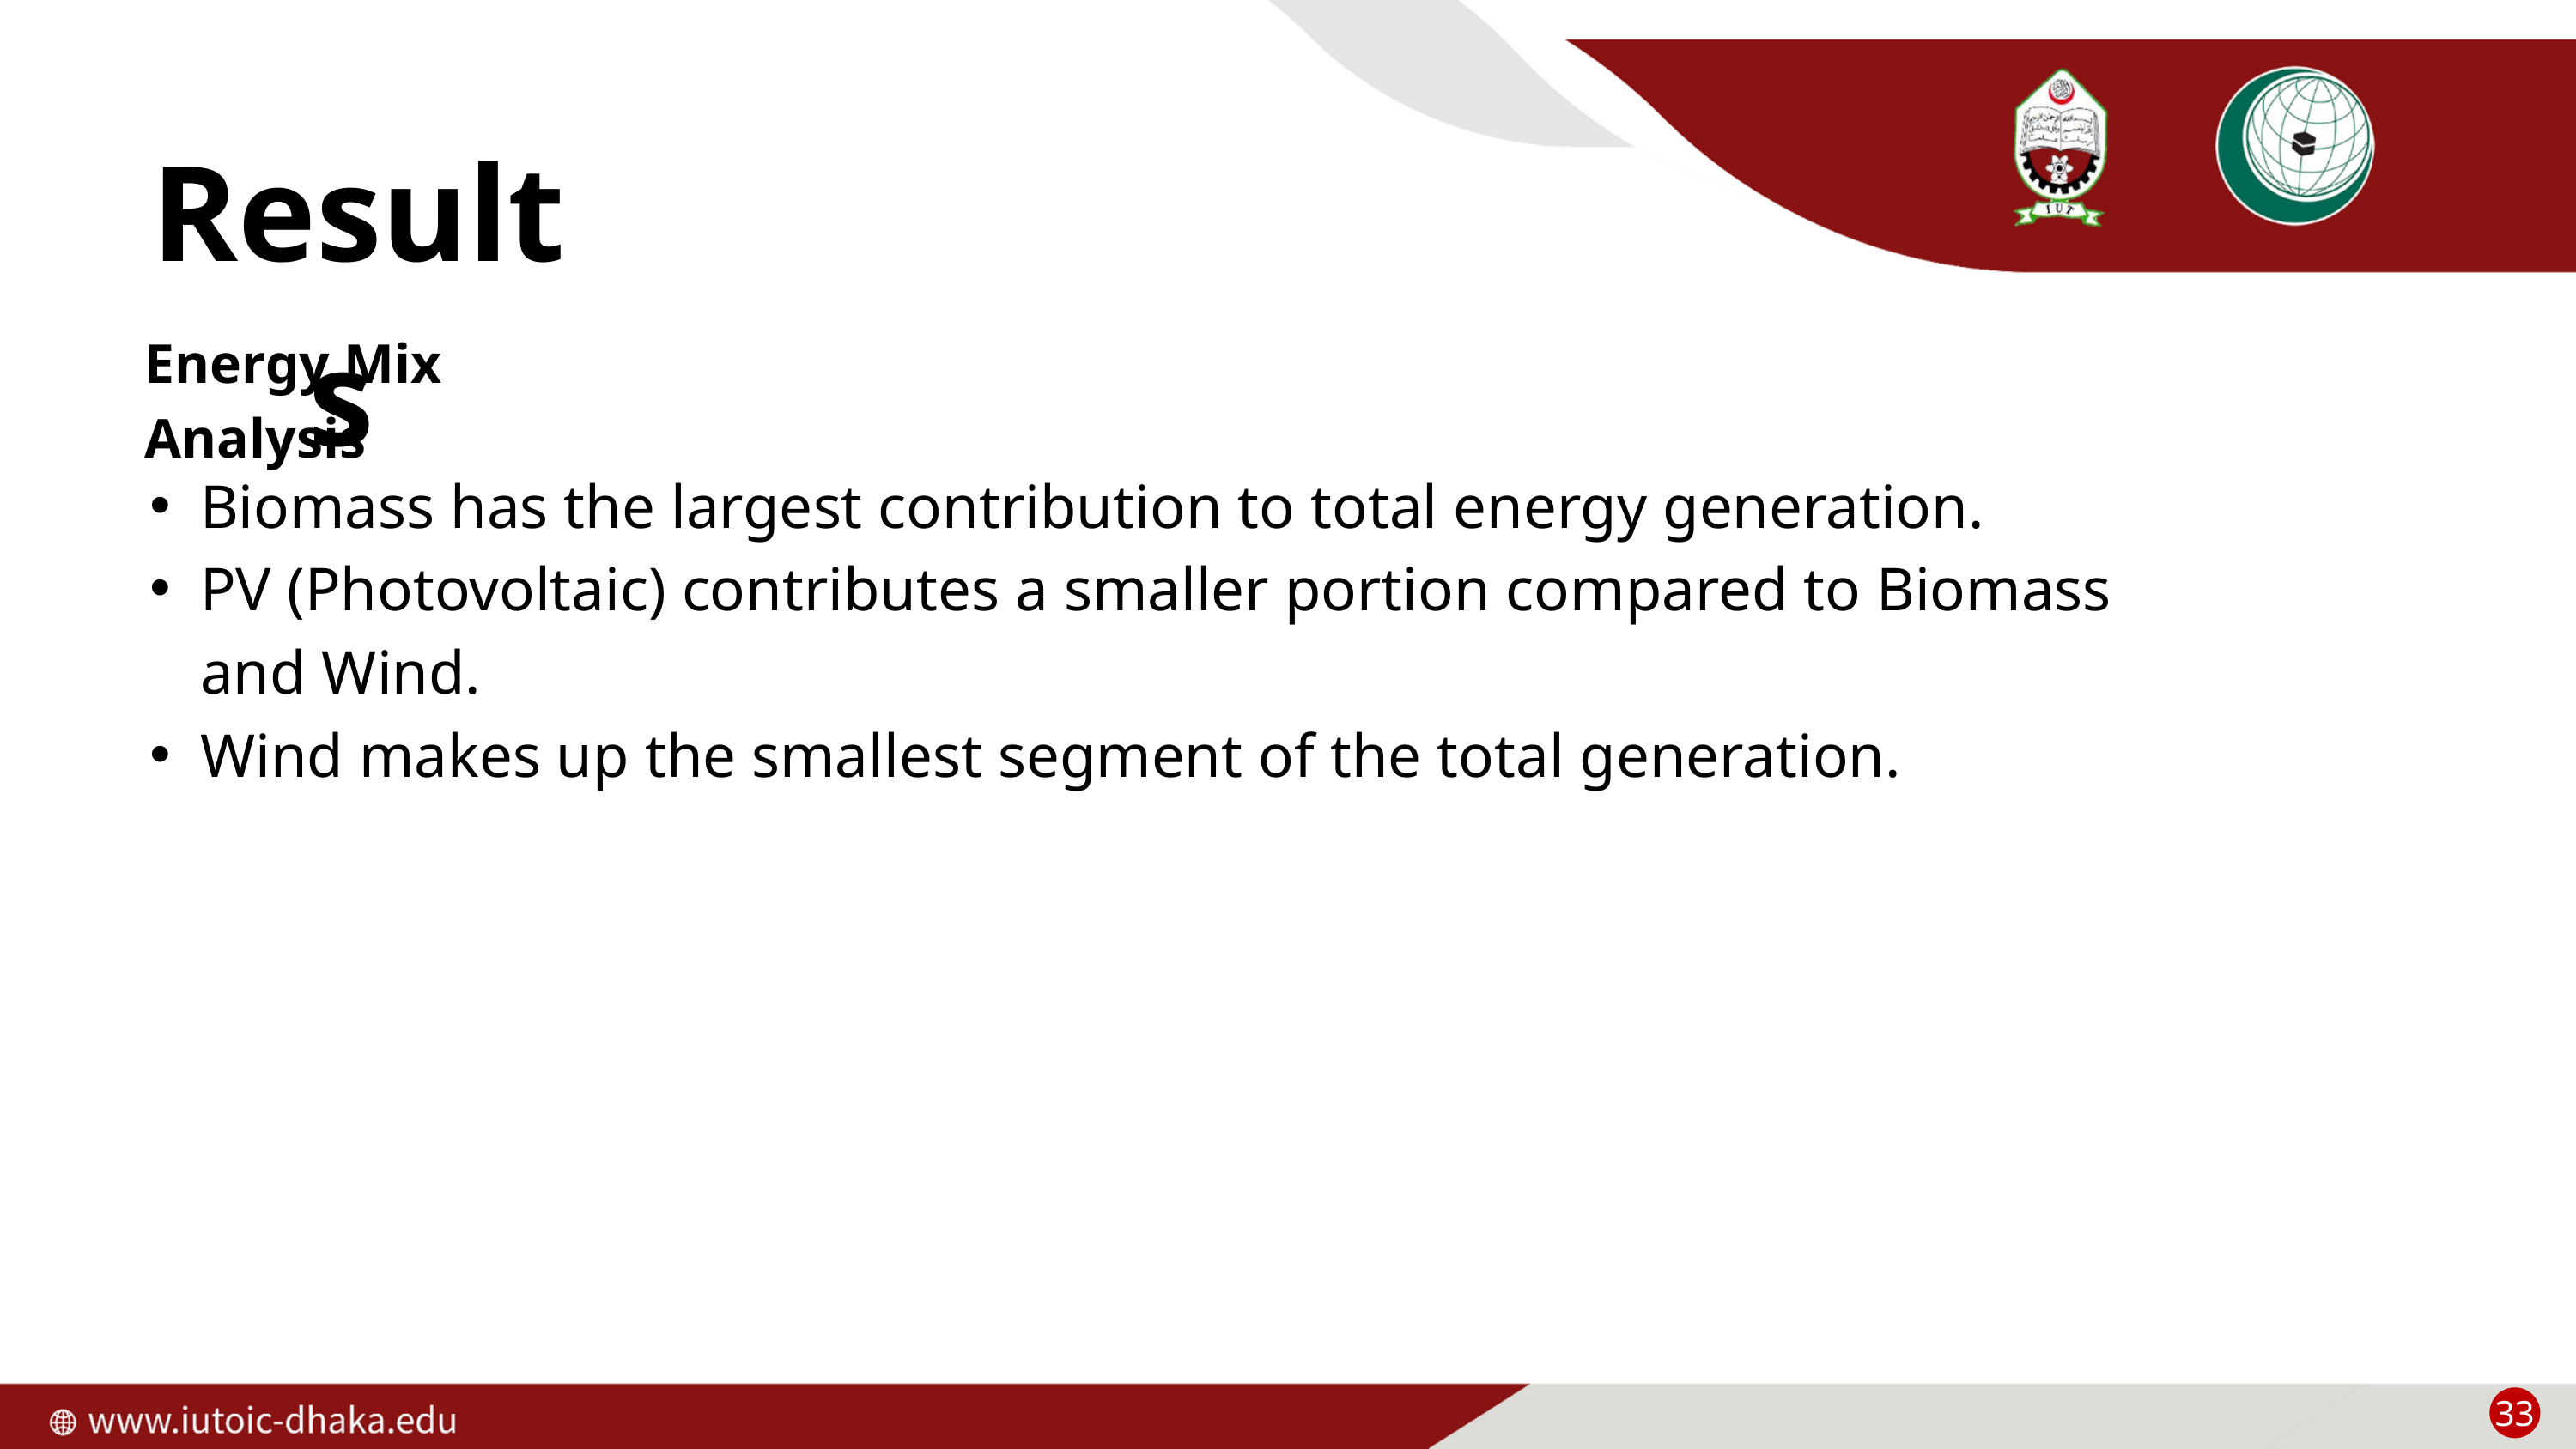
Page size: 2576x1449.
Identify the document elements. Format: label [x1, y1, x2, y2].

text_box [0, 0, 2576, 1449]
text_box [2489, 1387, 2541, 1439]
